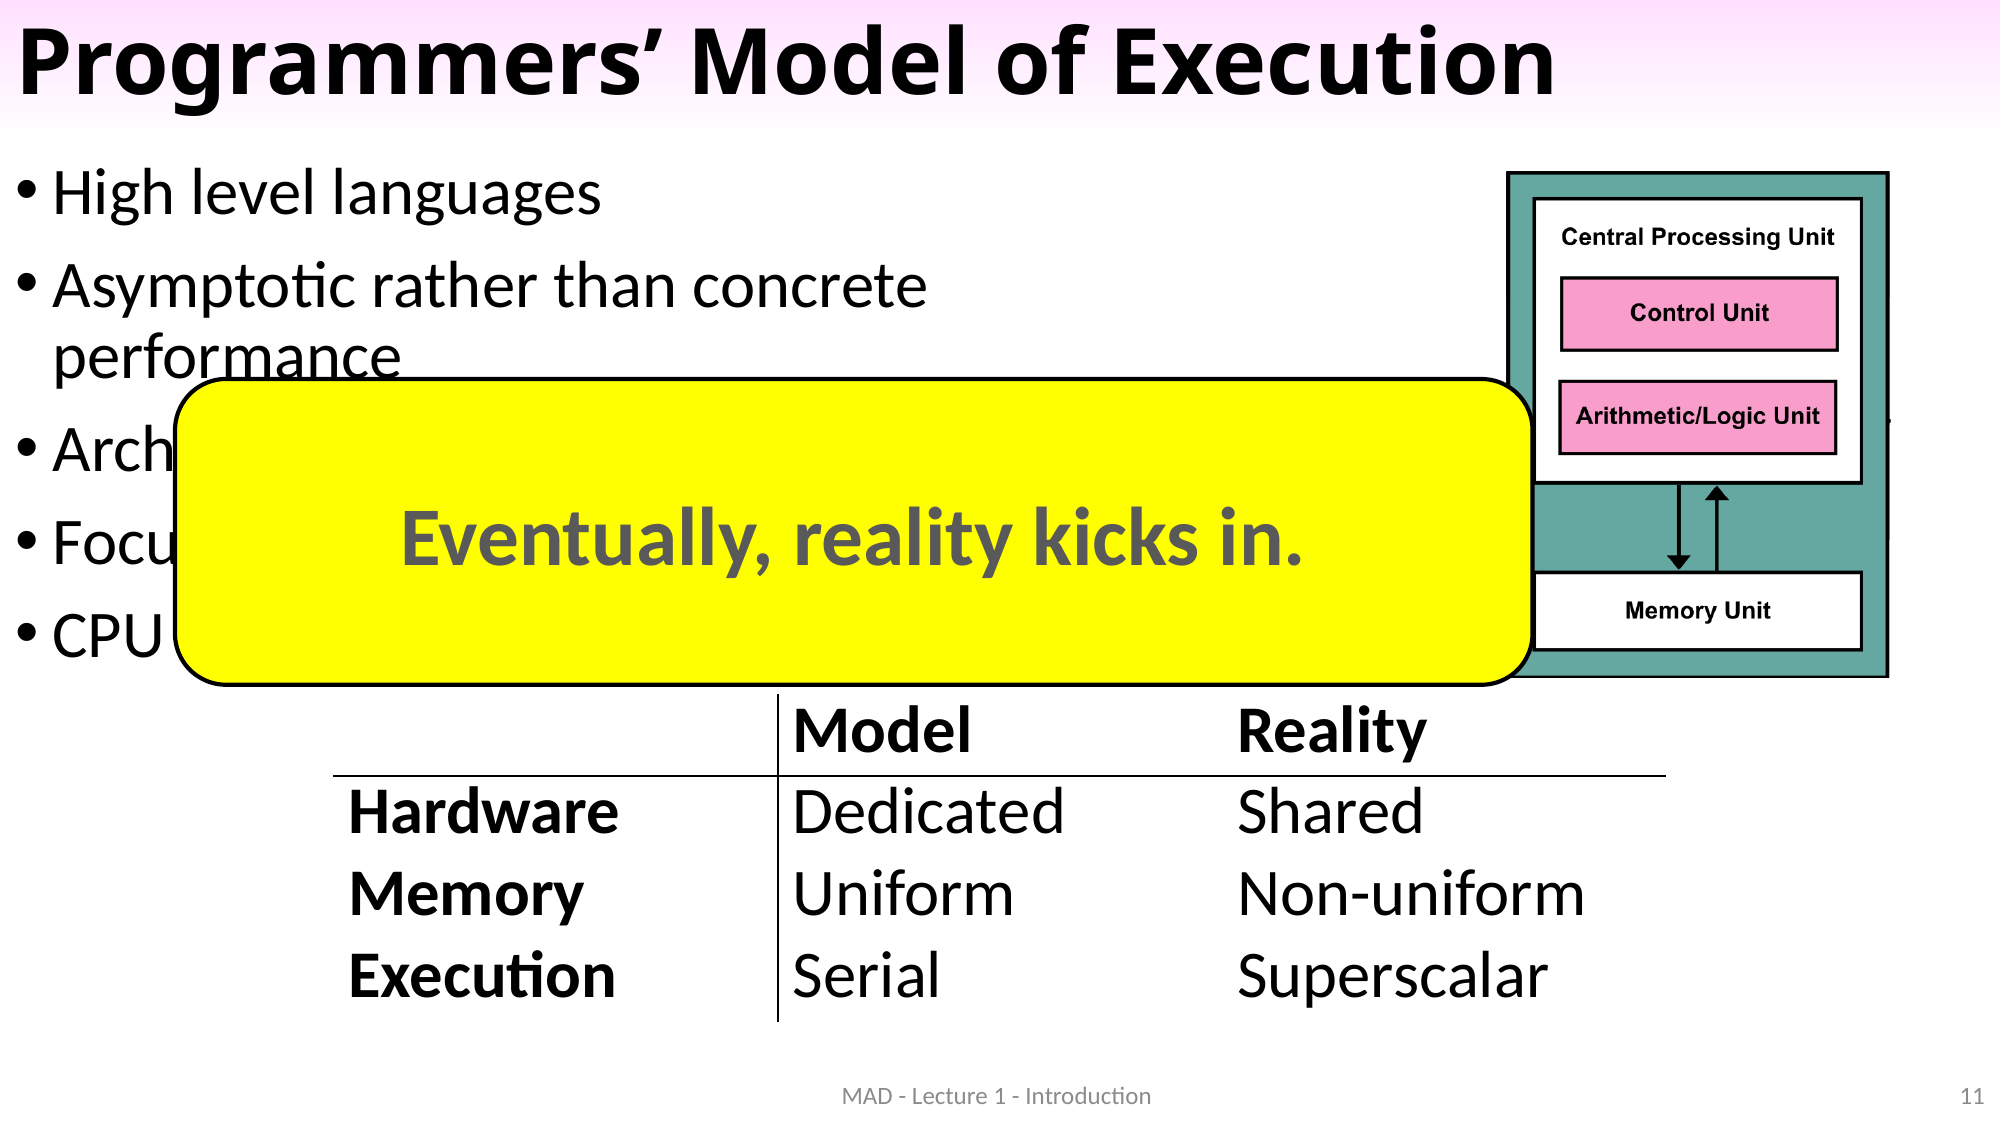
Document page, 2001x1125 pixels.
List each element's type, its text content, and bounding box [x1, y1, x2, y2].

title Programmers’ Model of Execution [0, 0, 2000, 131]
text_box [1467, 138, 1928, 709]
table_cell Non-uniform [1256, 858, 1666, 940]
table_cell Superscalar [1256, 940, 1666, 1022]
text_box Eventually, reality kicks in. [174, 378, 1467, 686]
picture [1502, 170, 1891, 678]
table_header Reality [1256, 694, 1666, 775]
footer MAD - Lecture 1 - Introduction [662, 1065, 1338, 1125]
list High level languages Asymptotic rather than concrete performance Architecture is a minor topic Focus on abstraction CPU Vendors’ interests [0, 149, 1256, 1027]
table_cell Shared [1256, 777, 1666, 858]
slide_number 11 [1550, 1065, 2000, 1125]
